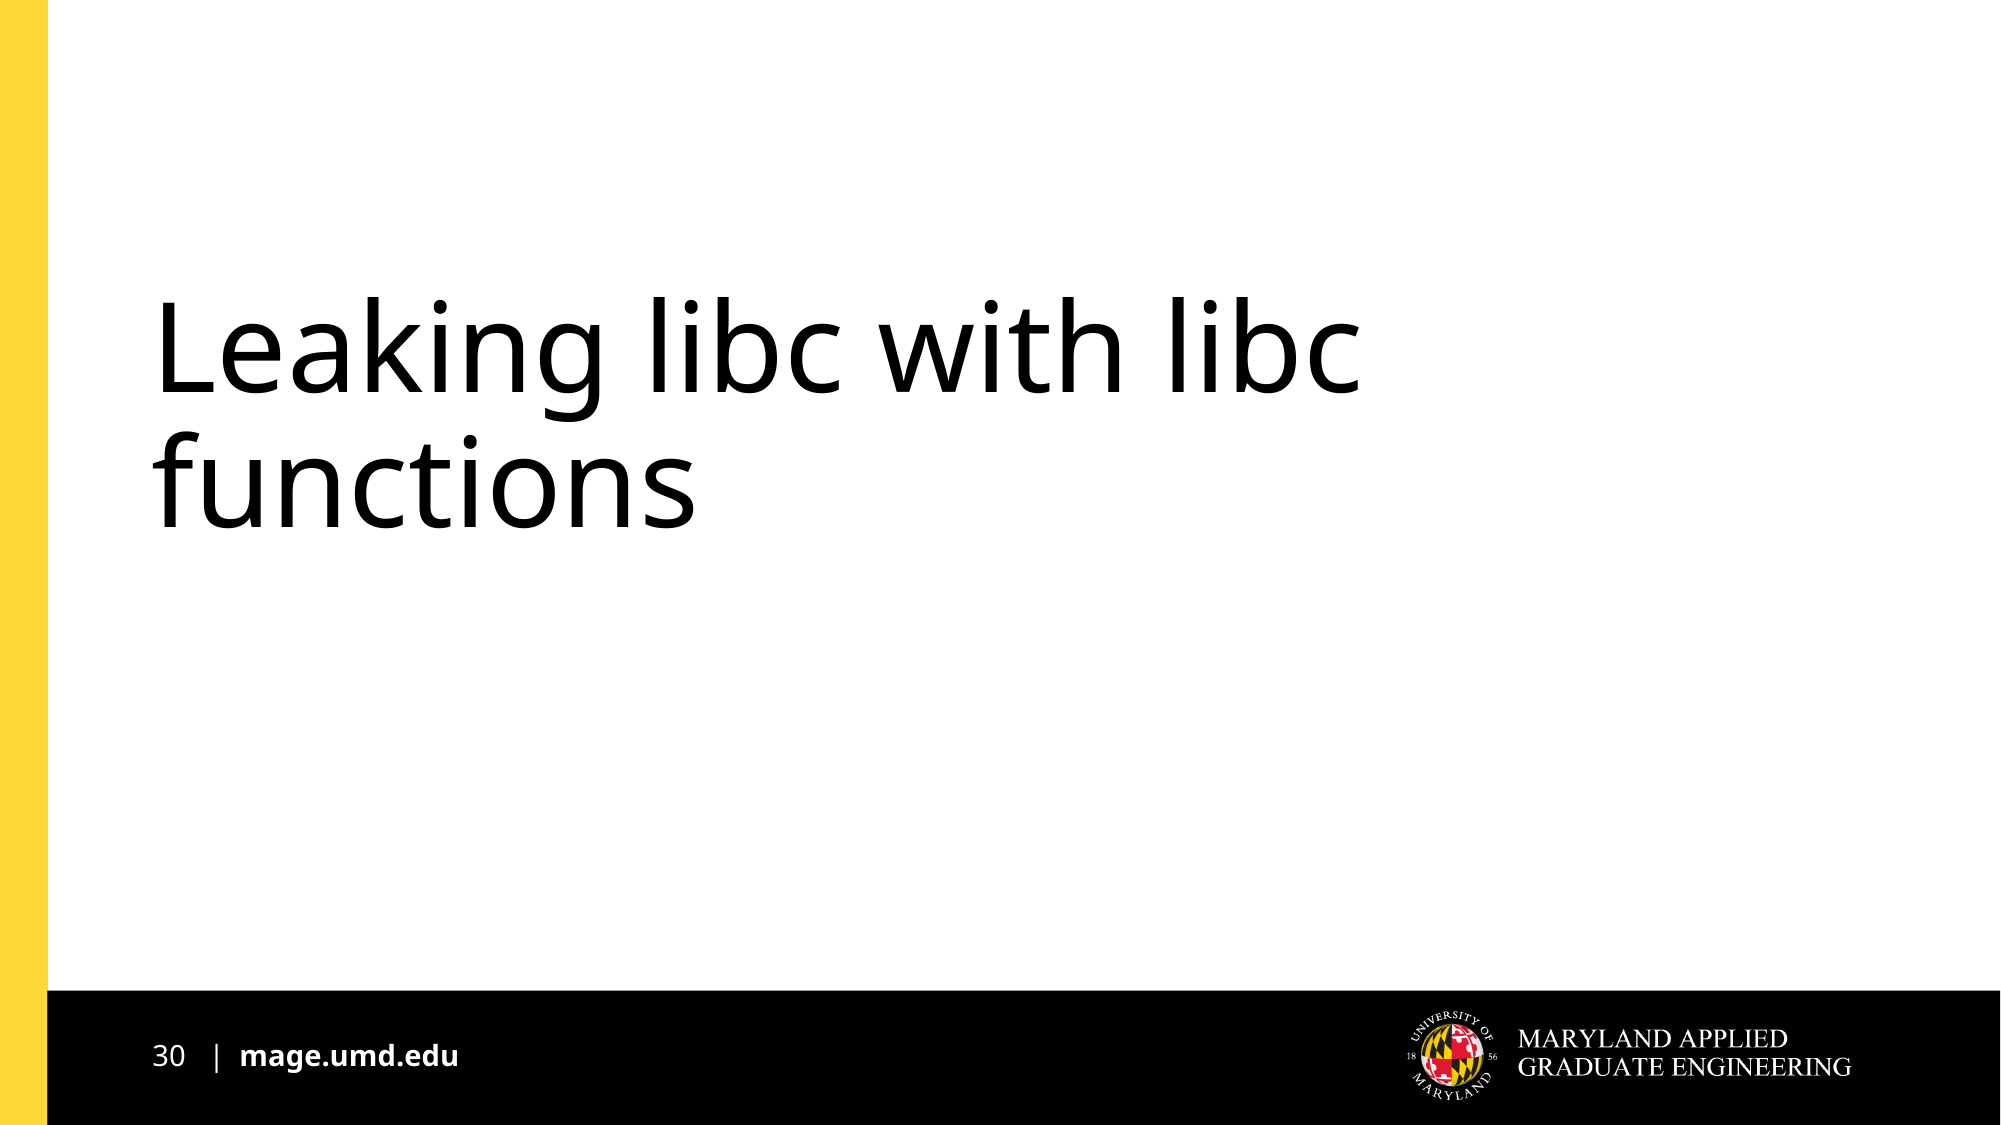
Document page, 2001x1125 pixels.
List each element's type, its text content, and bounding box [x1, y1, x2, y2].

picture [0, 0, 2001, 1125]
footer 30 | mage.umd.edu [137, 1027, 1338, 1088]
title Leaking libc with libc functions [136, 94, 1862, 563]
